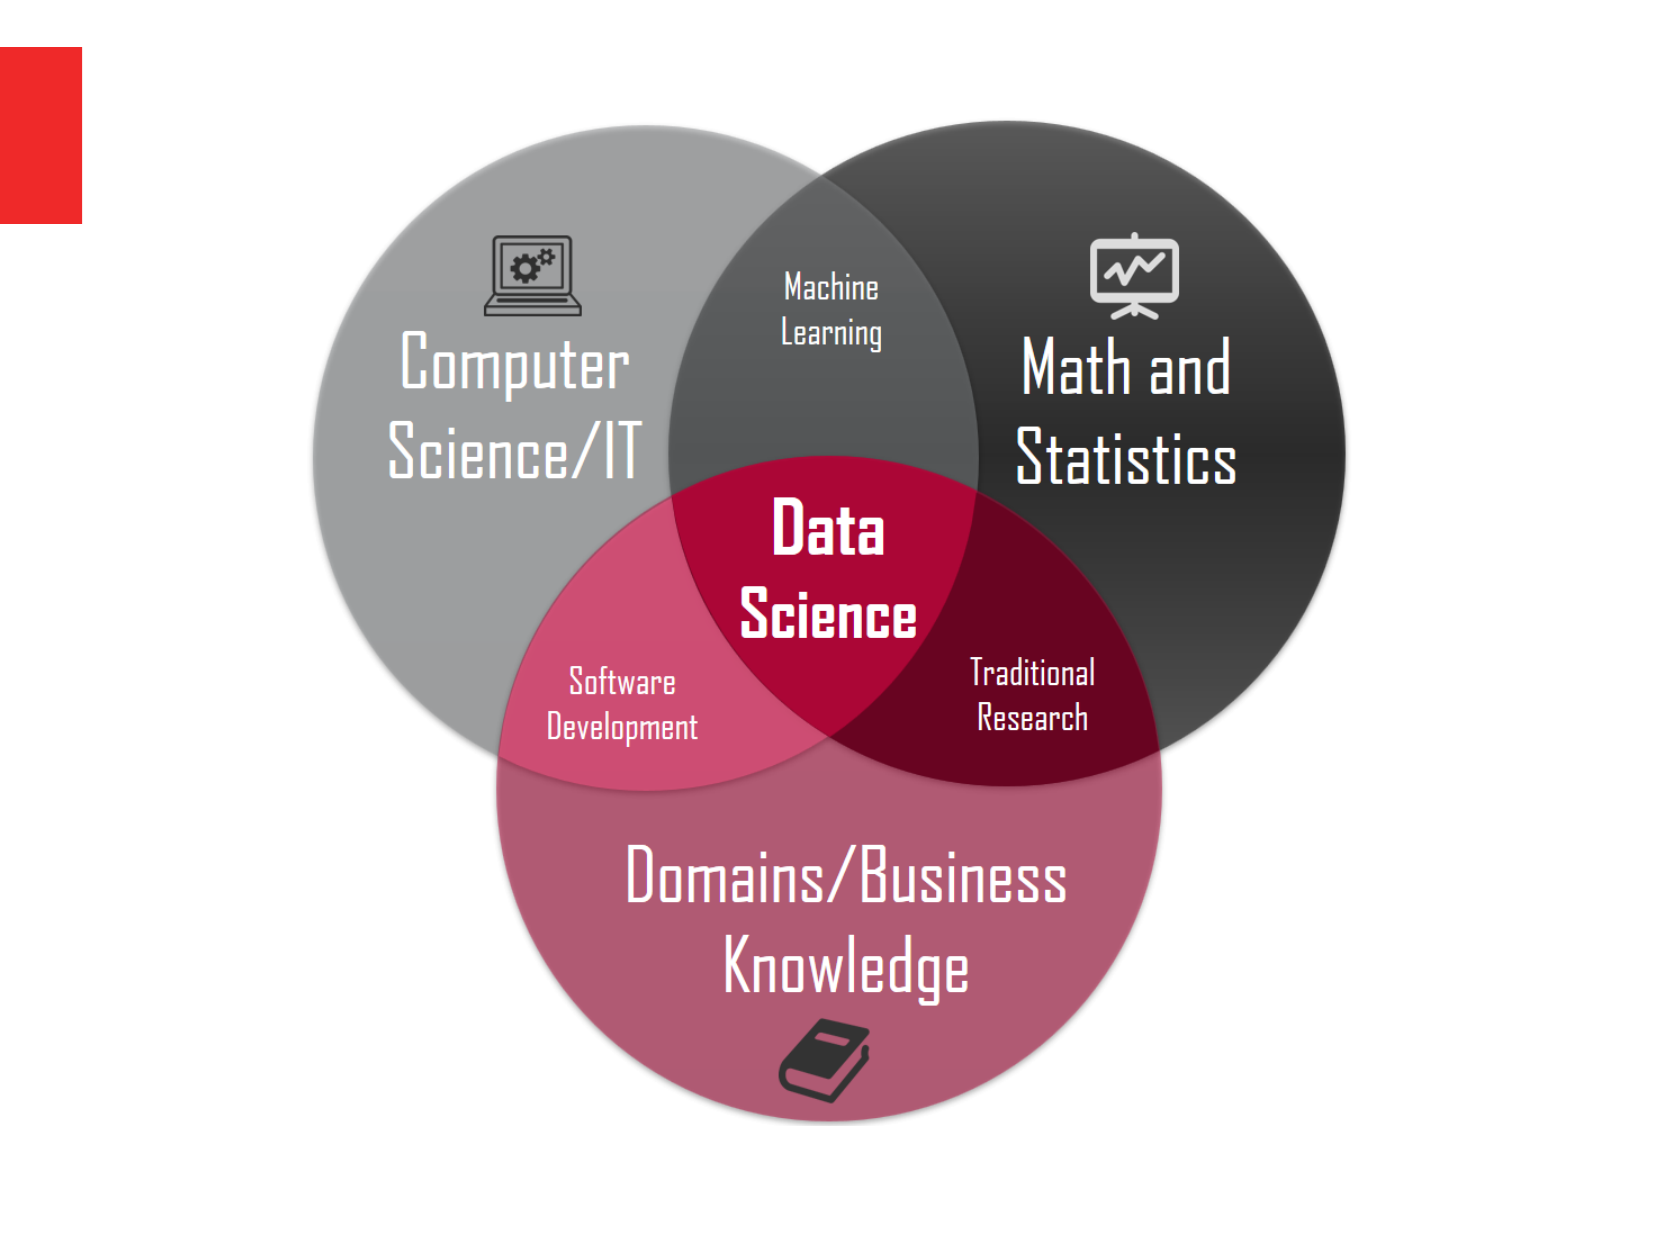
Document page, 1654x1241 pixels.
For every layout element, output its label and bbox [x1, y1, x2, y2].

picture [268, 113, 1386, 1127]
